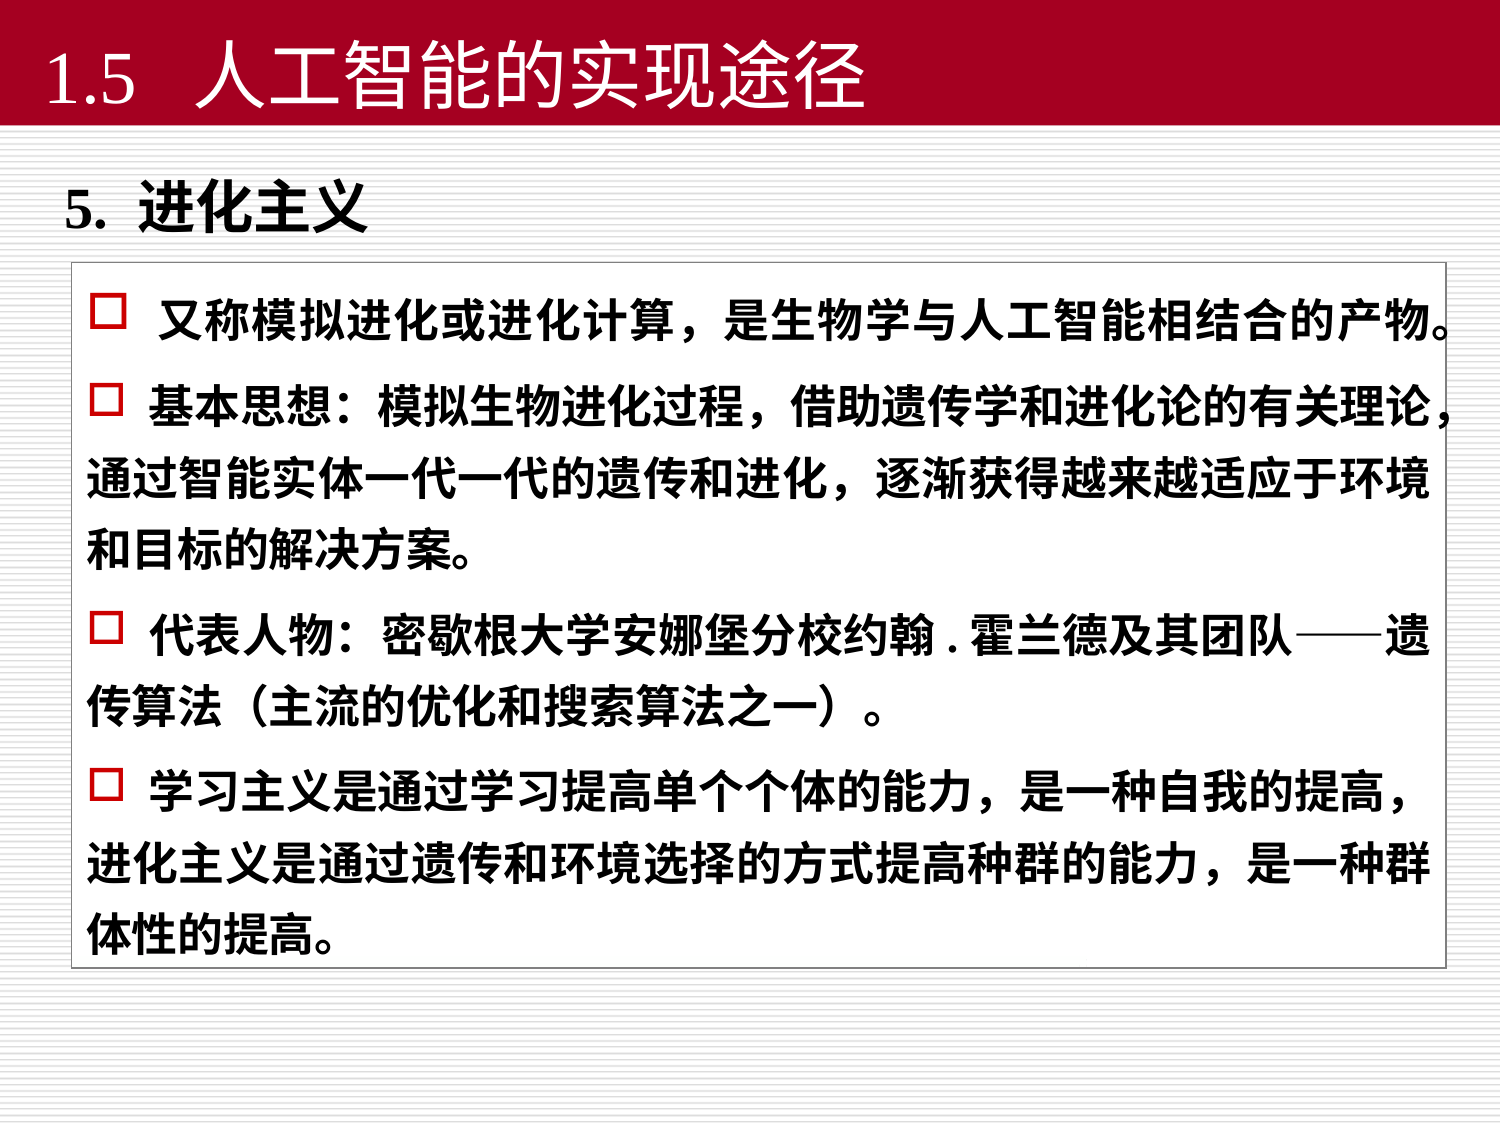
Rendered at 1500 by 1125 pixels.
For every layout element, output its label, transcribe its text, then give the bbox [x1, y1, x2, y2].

picture [0, 126, 1500, 1125]
text_box 1.5 人工智能的实现途径 [0, 0, 1500, 126]
text_box 5. 进化主义 [50, 162, 1468, 1049]
slide_number [1137, 1062, 1463, 1122]
